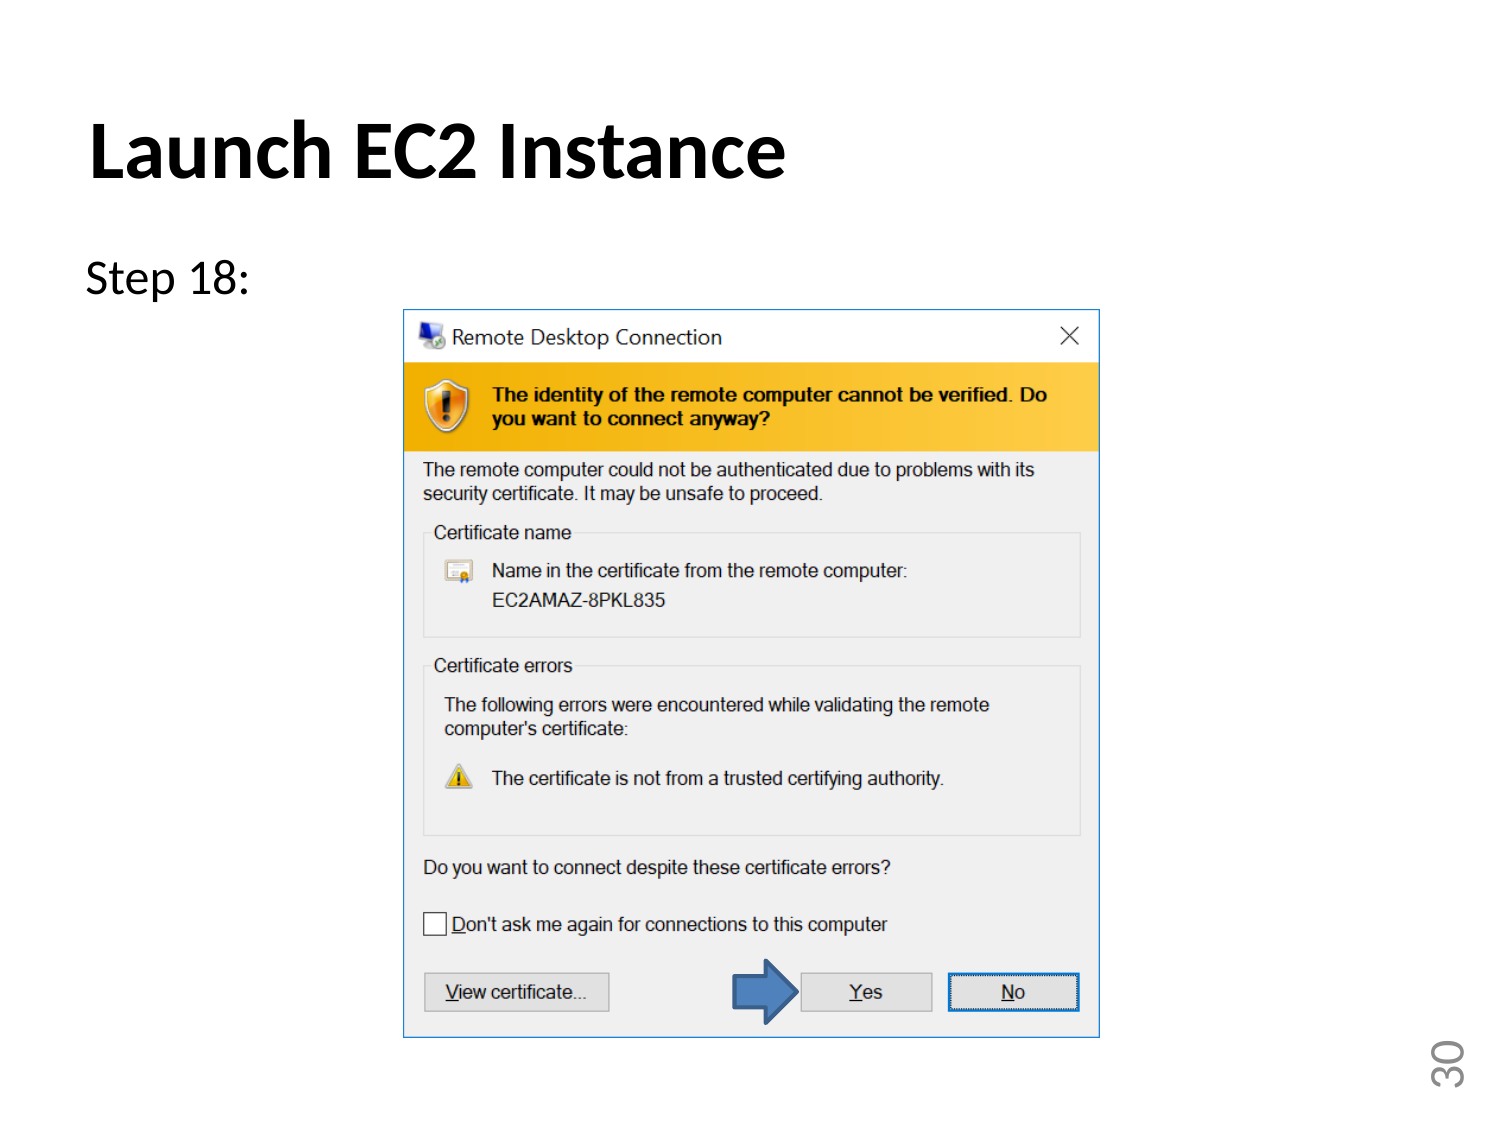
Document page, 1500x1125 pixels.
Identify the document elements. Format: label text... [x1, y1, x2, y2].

text_box Step 18: [70, 237, 1434, 313]
text_box Launch EC2 Instance [74, 87, 1438, 203]
picture [403, 309, 1101, 1038]
slide_number 30 [1412, 1025, 1475, 1125]
